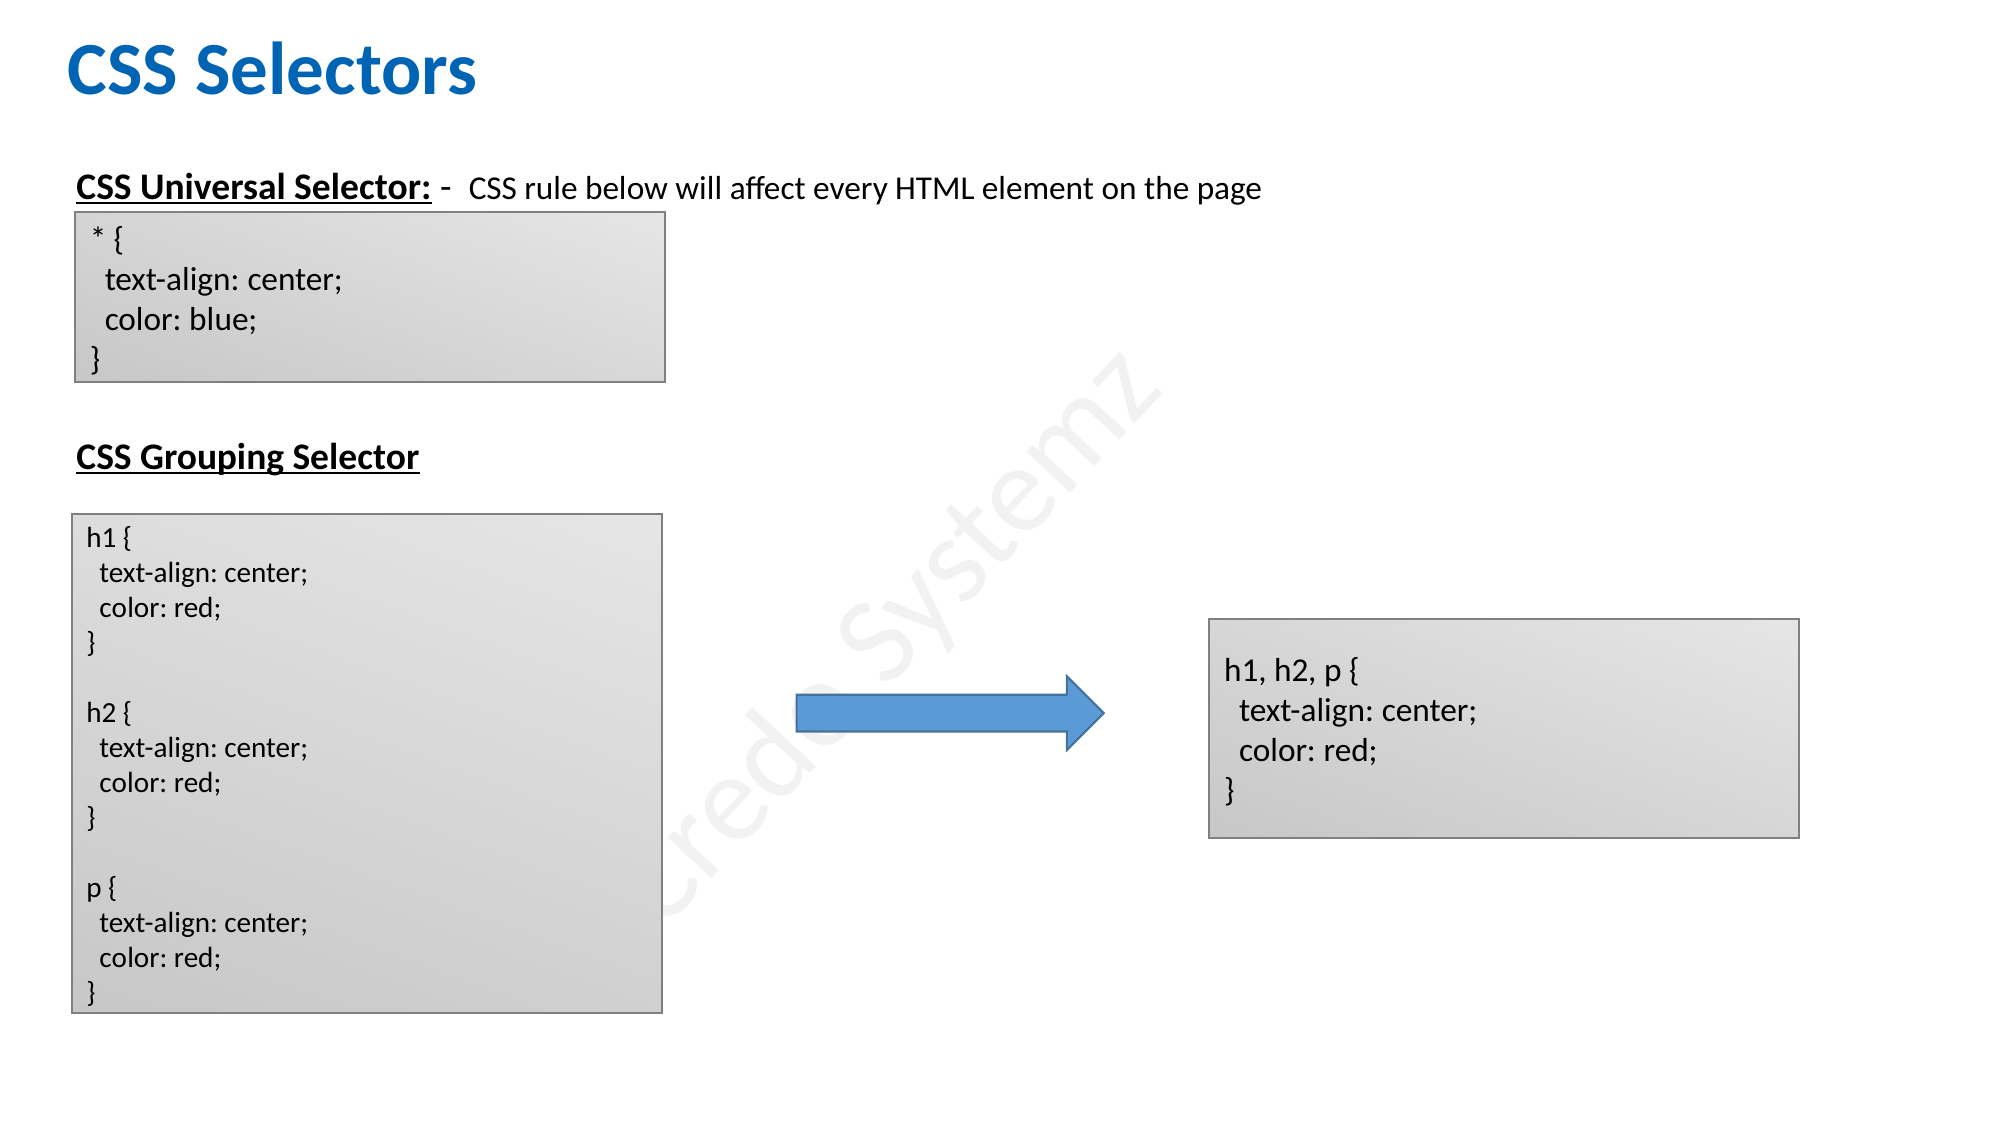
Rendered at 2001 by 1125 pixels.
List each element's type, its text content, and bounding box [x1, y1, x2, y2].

text_box h1, h2, p { text-align: center; color: red; } [1208, 618, 1800, 839]
text_box h1 { text-align: center; color: red; } h2 { text-align: center; color: red; } p { text-align: center; color: red; } [71, 513, 663, 1014]
text_box * { text-align: center; color: blue; } [74, 211, 666, 383]
text_box [795, 673, 1106, 753]
text_box CSS Universal Selector: - CSS rule below will affect every HTML element on the page CSS Grouping Selector [61, 131, 1598, 754]
text_box CSS Selectors [52, 22, 1659, 126]
